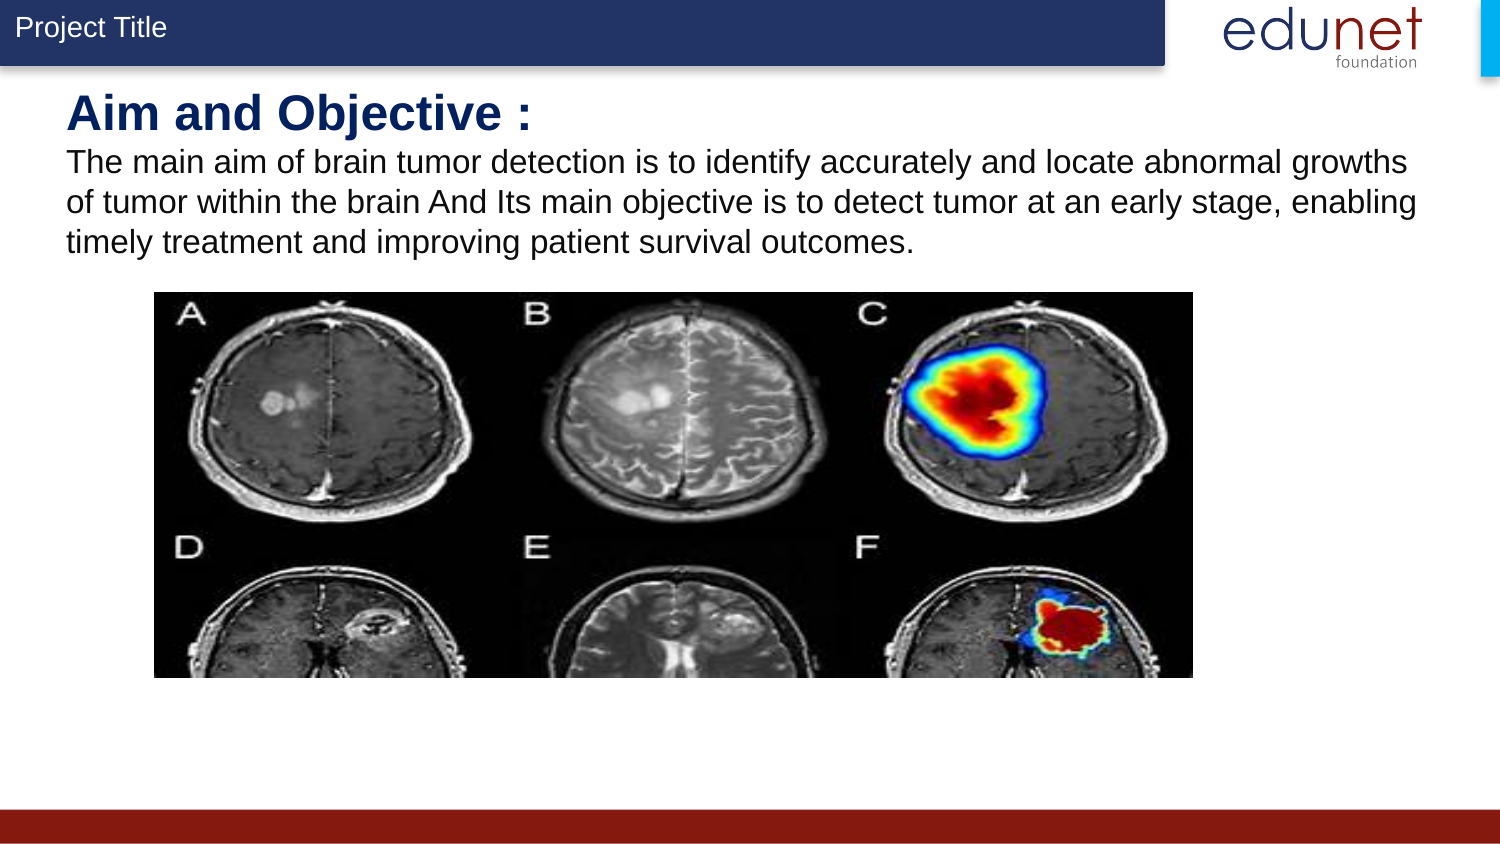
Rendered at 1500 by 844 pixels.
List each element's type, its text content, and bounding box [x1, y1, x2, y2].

title Aim and Objective : The main aim of brain tumor detection is to identify accurately and locate abnormal growths of tumor within the brain And Its main objective is to detect tumor at an early stage, enabling timely treatment and improving patient survival outcomes. [51, 72, 1449, 268]
picture [1219, 4, 1424, 72]
picture [153, 292, 1193, 678]
